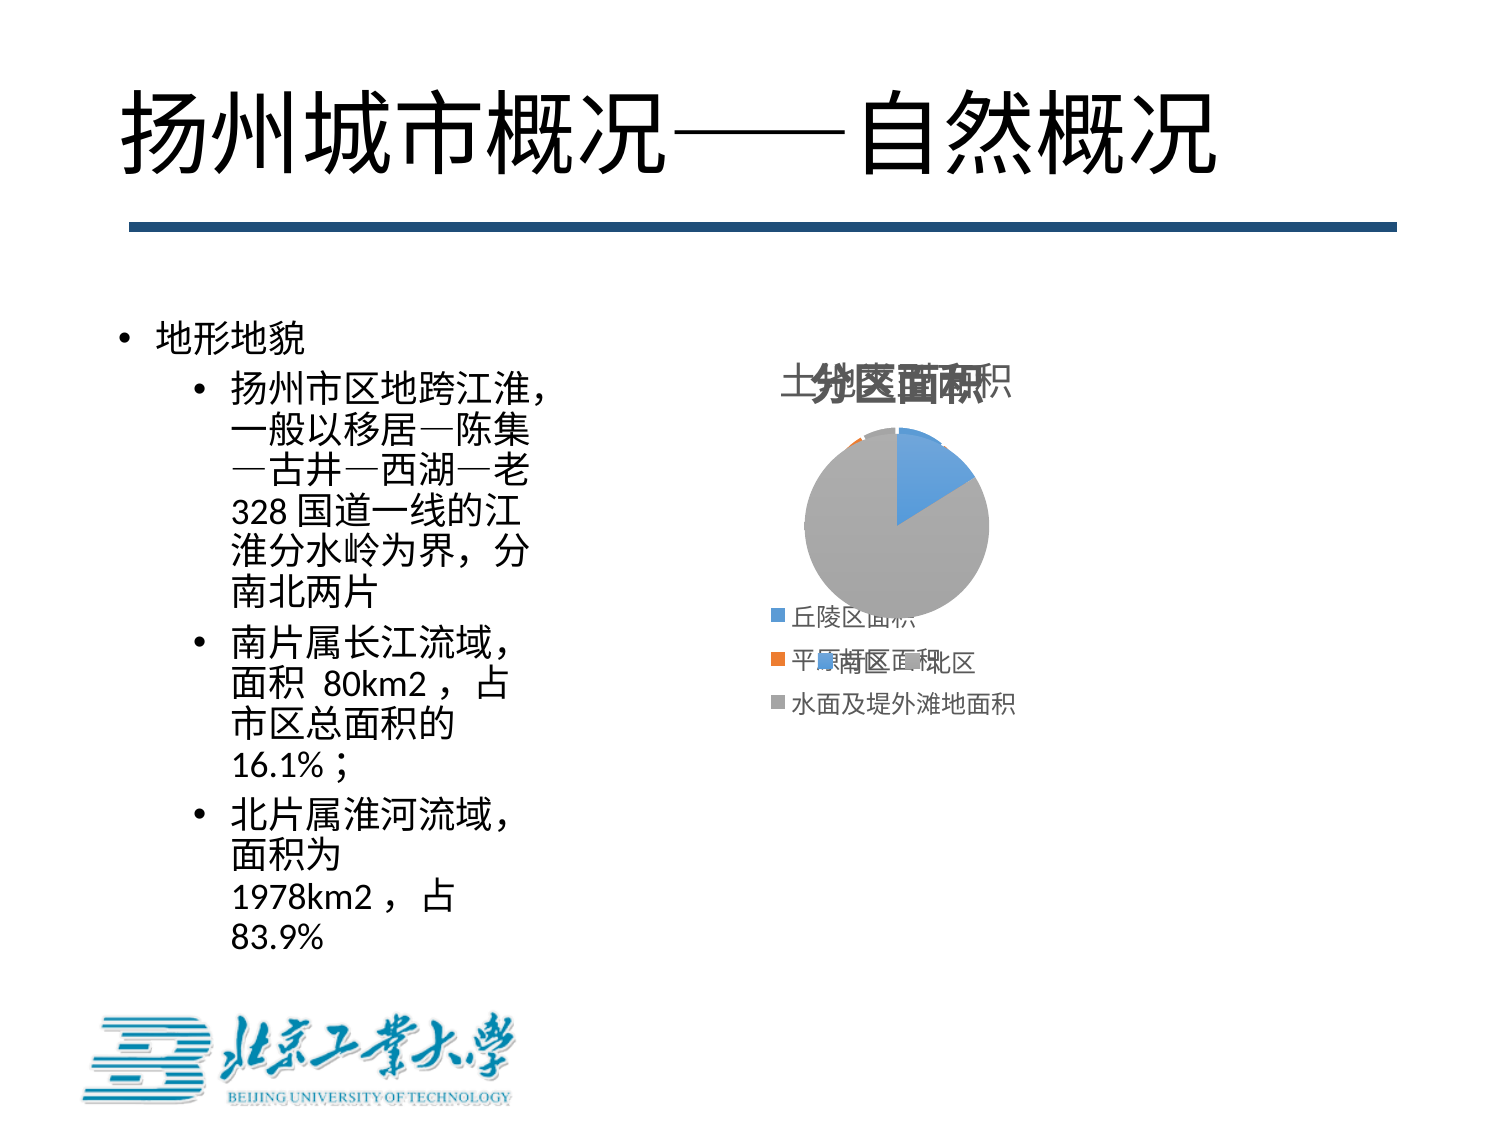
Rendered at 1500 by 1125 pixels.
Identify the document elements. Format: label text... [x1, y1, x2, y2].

title 扬州城市概况——自然概况 [103, 59, 1397, 216]
chart [730, 322, 1064, 727]
picture [67, 1001, 561, 1125]
list 地形地貌 扬州市区地跨江淮，一般以移居—陈集—古井—西湖—老328国道一线的江淮分水岭为界，分南北两片 南片属长江流域，面积 80km2，占市区总面积的16.1%； 北片属淮河流域，面积为 1978km2，占 83.9% [103, 312, 549, 790]
